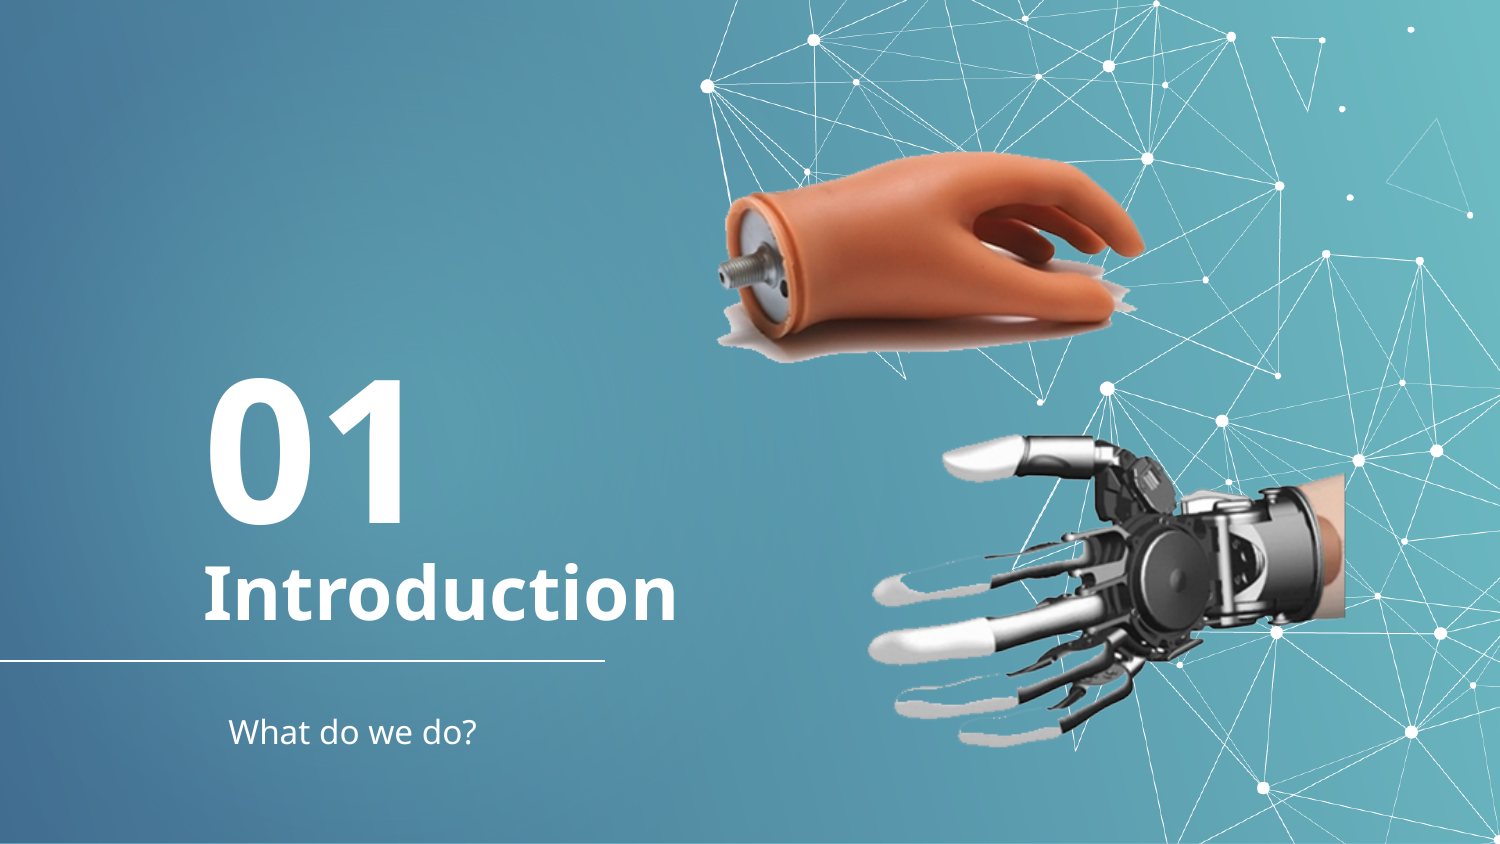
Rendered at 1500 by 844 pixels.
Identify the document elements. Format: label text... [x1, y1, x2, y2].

picture [0, 0, 1500, 844]
title 01 [188, 381, 678, 505]
subtitle What do we do? [188, 695, 882, 784]
title Introduction [188, 506, 842, 674]
